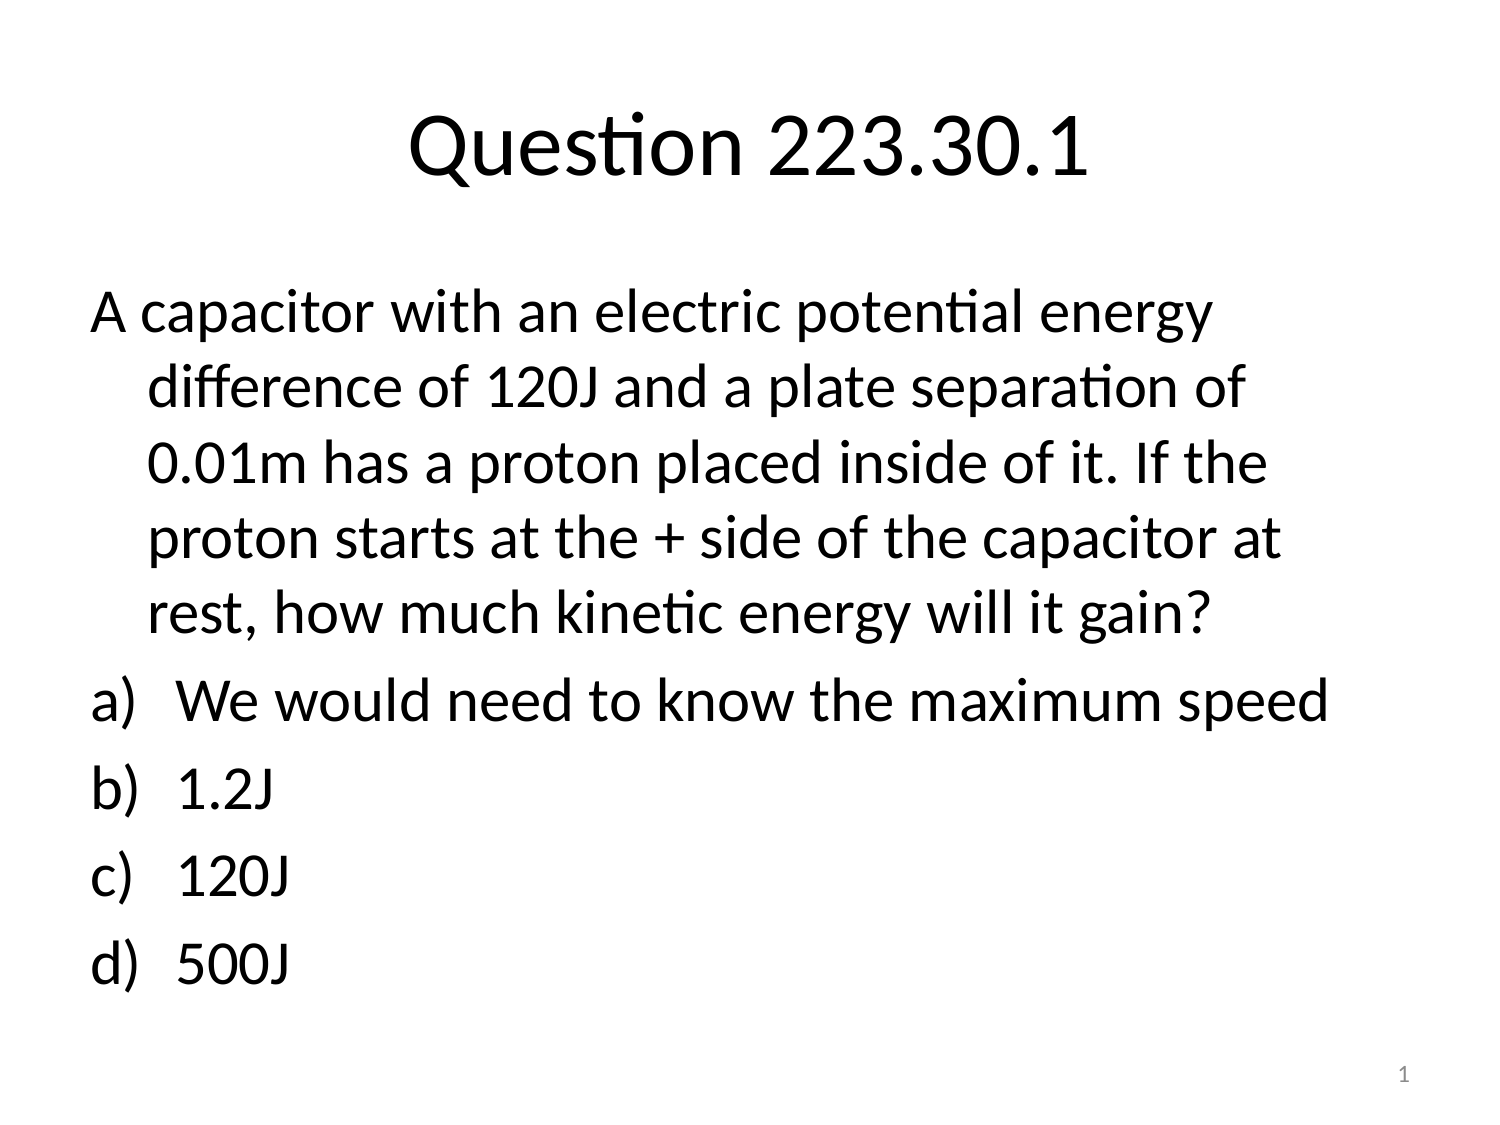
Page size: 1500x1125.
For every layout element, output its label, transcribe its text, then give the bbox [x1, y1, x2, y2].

title Question 223.30.1 [75, 45, 1425, 233]
slide_number 1 [1074, 1042, 1425, 1103]
list A capacitor with an electric potential energy difference of 120J and a plate separation of 0.01m has a proton placed inside of it. If the proton starts at the + side of the capacitor at rest, how much kinetic energy will it gain? We would need to know the maximum speed 1.2J 120J 500J [75, 262, 1425, 1005]
